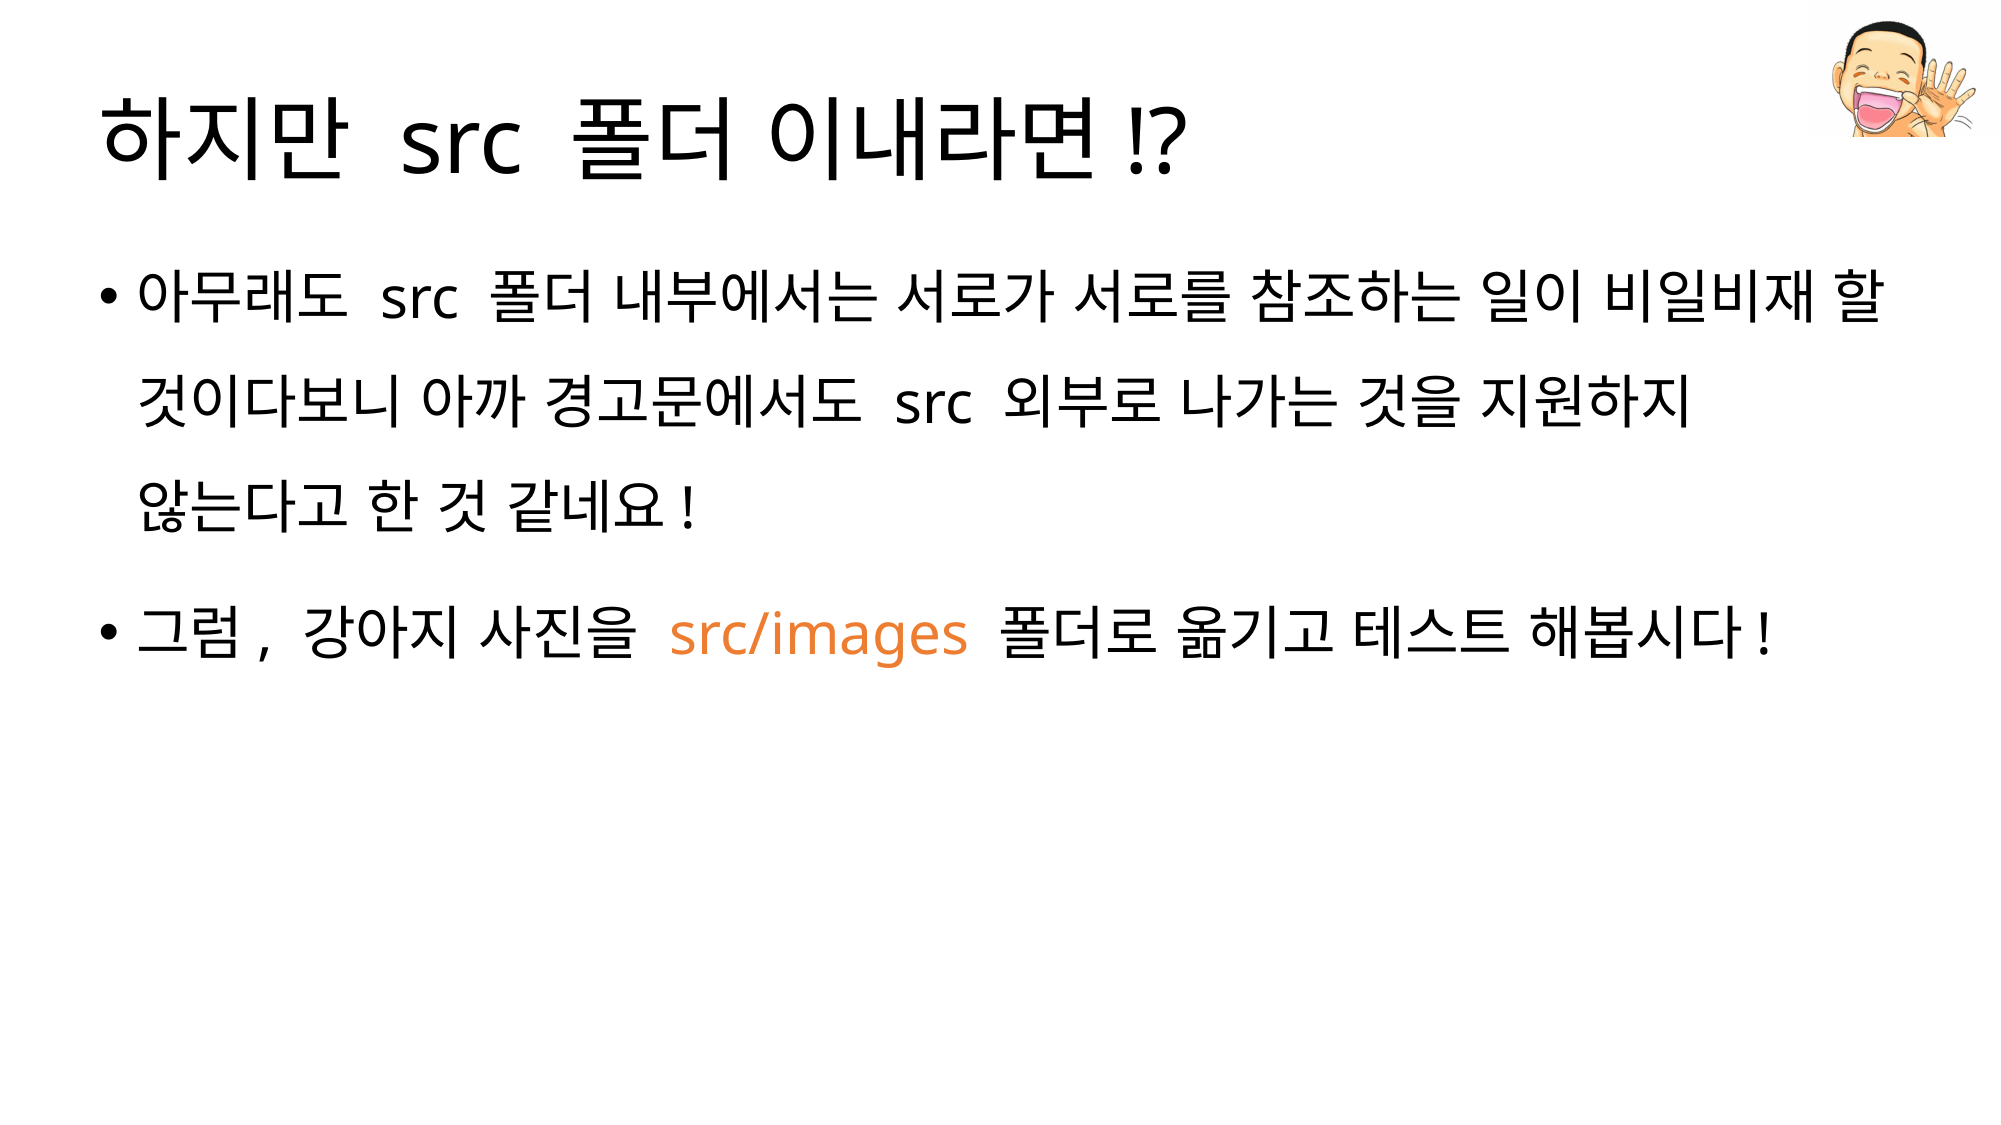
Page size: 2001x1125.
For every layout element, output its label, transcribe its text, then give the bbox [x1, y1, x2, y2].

picture [1931, 0, 2000, 137]
title 하지만 src 폴더 이내라면!? [83, 0, 1931, 217]
list 아무래도 src 폴더 내부에서는 서로가 서로를 참조하는 일이 비일비재 할 것이다보니 아까 경고문에서도 src 외부로 나가는 것을 지원하지 않는다고 한 것 같네요! 그럼, 강아지 사진을 src/images 폴더로 옮기고 테스트 해봅시다! [83, 217, 1931, 1125]
